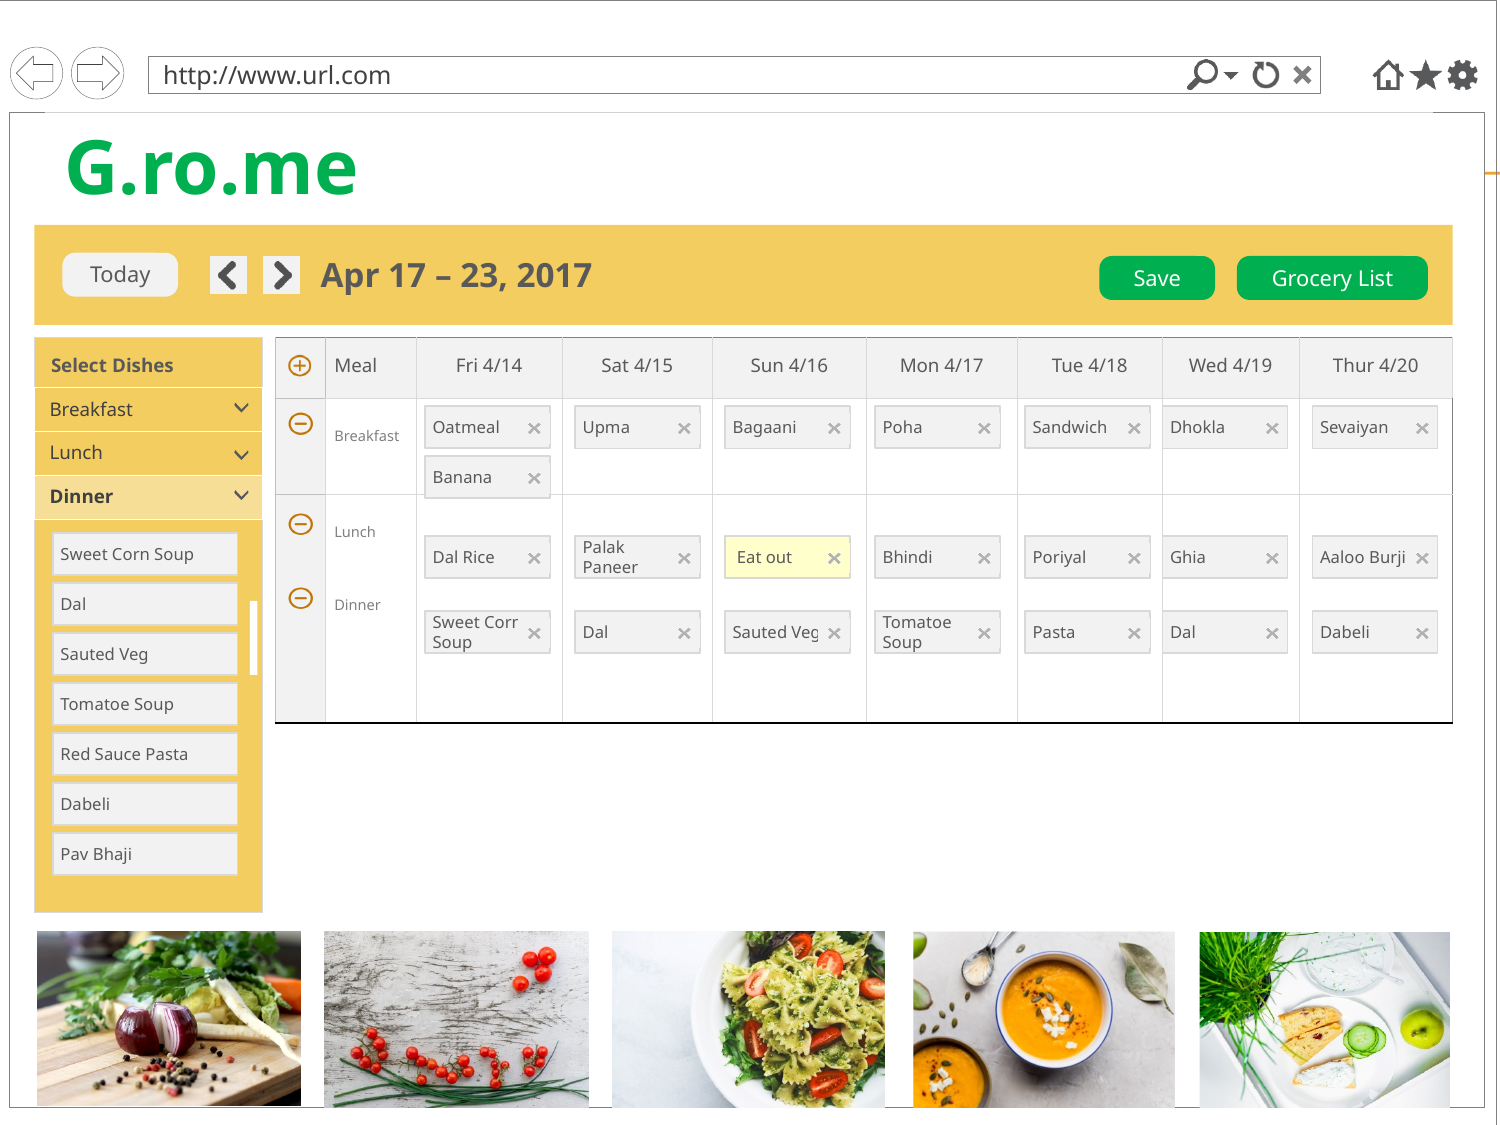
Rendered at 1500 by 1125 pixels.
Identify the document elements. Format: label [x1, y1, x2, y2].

text_box [0, 0, 1498, 1125]
picture [324, 931, 590, 1109]
picture [262, 255, 301, 294]
picture [956, 888, 1133, 1125]
text_box [574, 405, 701, 654]
text_box [34, 224, 1453, 326]
text_box [424, 405, 551, 654]
text_box [724, 405, 851, 654]
picture [612, 931, 885, 1109]
text_box [874, 405, 1001, 654]
text_box [1162, 405, 1288, 654]
text_box [34, 337, 263, 913]
picture [209, 255, 248, 294]
picture [1199, 931, 1451, 1108]
text_box [1024, 405, 1151, 654]
picture [37, 931, 301, 1107]
text_box [279, 345, 322, 612]
text_box [1312, 405, 1438, 654]
